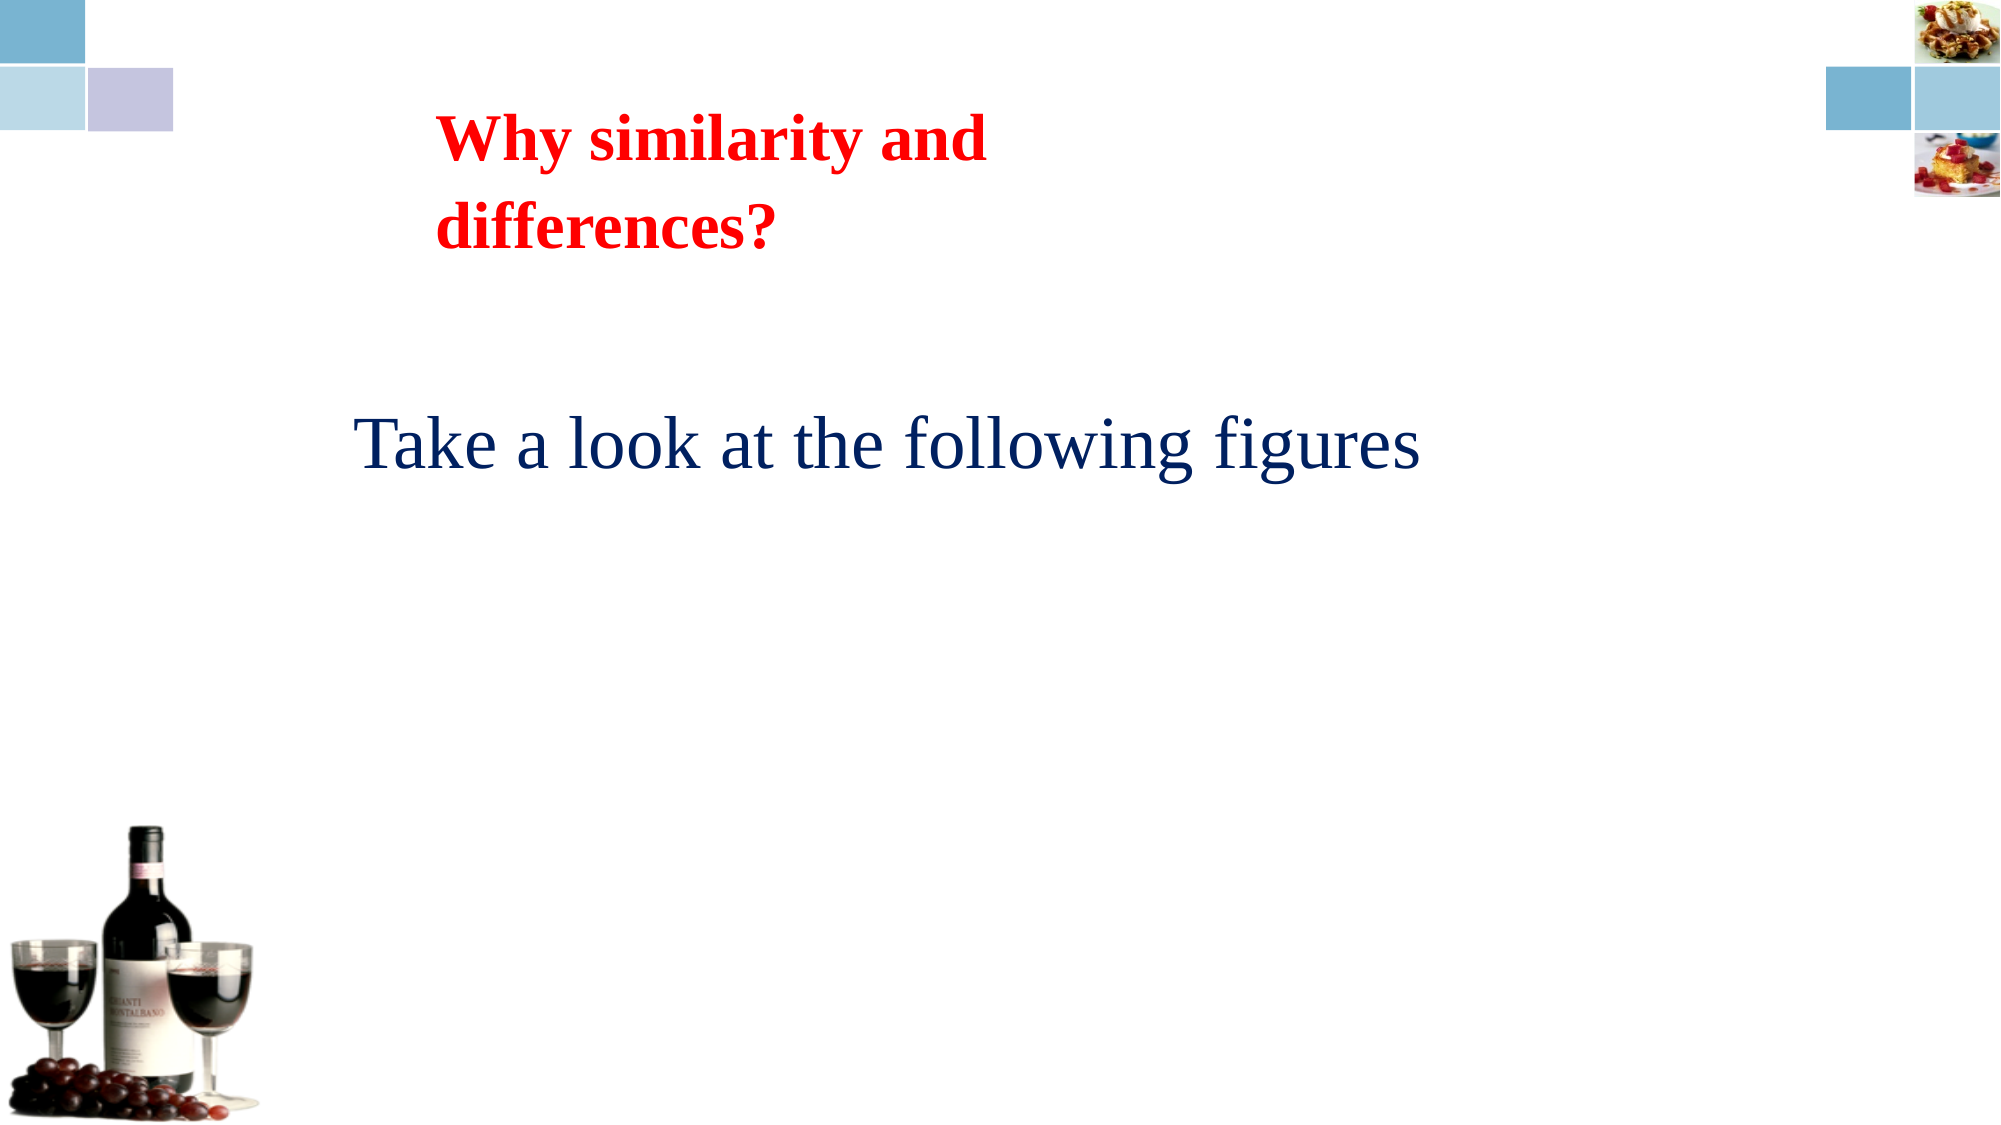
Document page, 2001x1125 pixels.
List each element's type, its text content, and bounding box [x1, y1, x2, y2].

text_box Why similarity and differences? [421, 78, 1343, 269]
picture [0, 824, 264, 1125]
picture [1914, 133, 2000, 197]
picture [1914, 0, 2000, 63]
text_box Take a look at the following figures [338, 271, 1662, 605]
